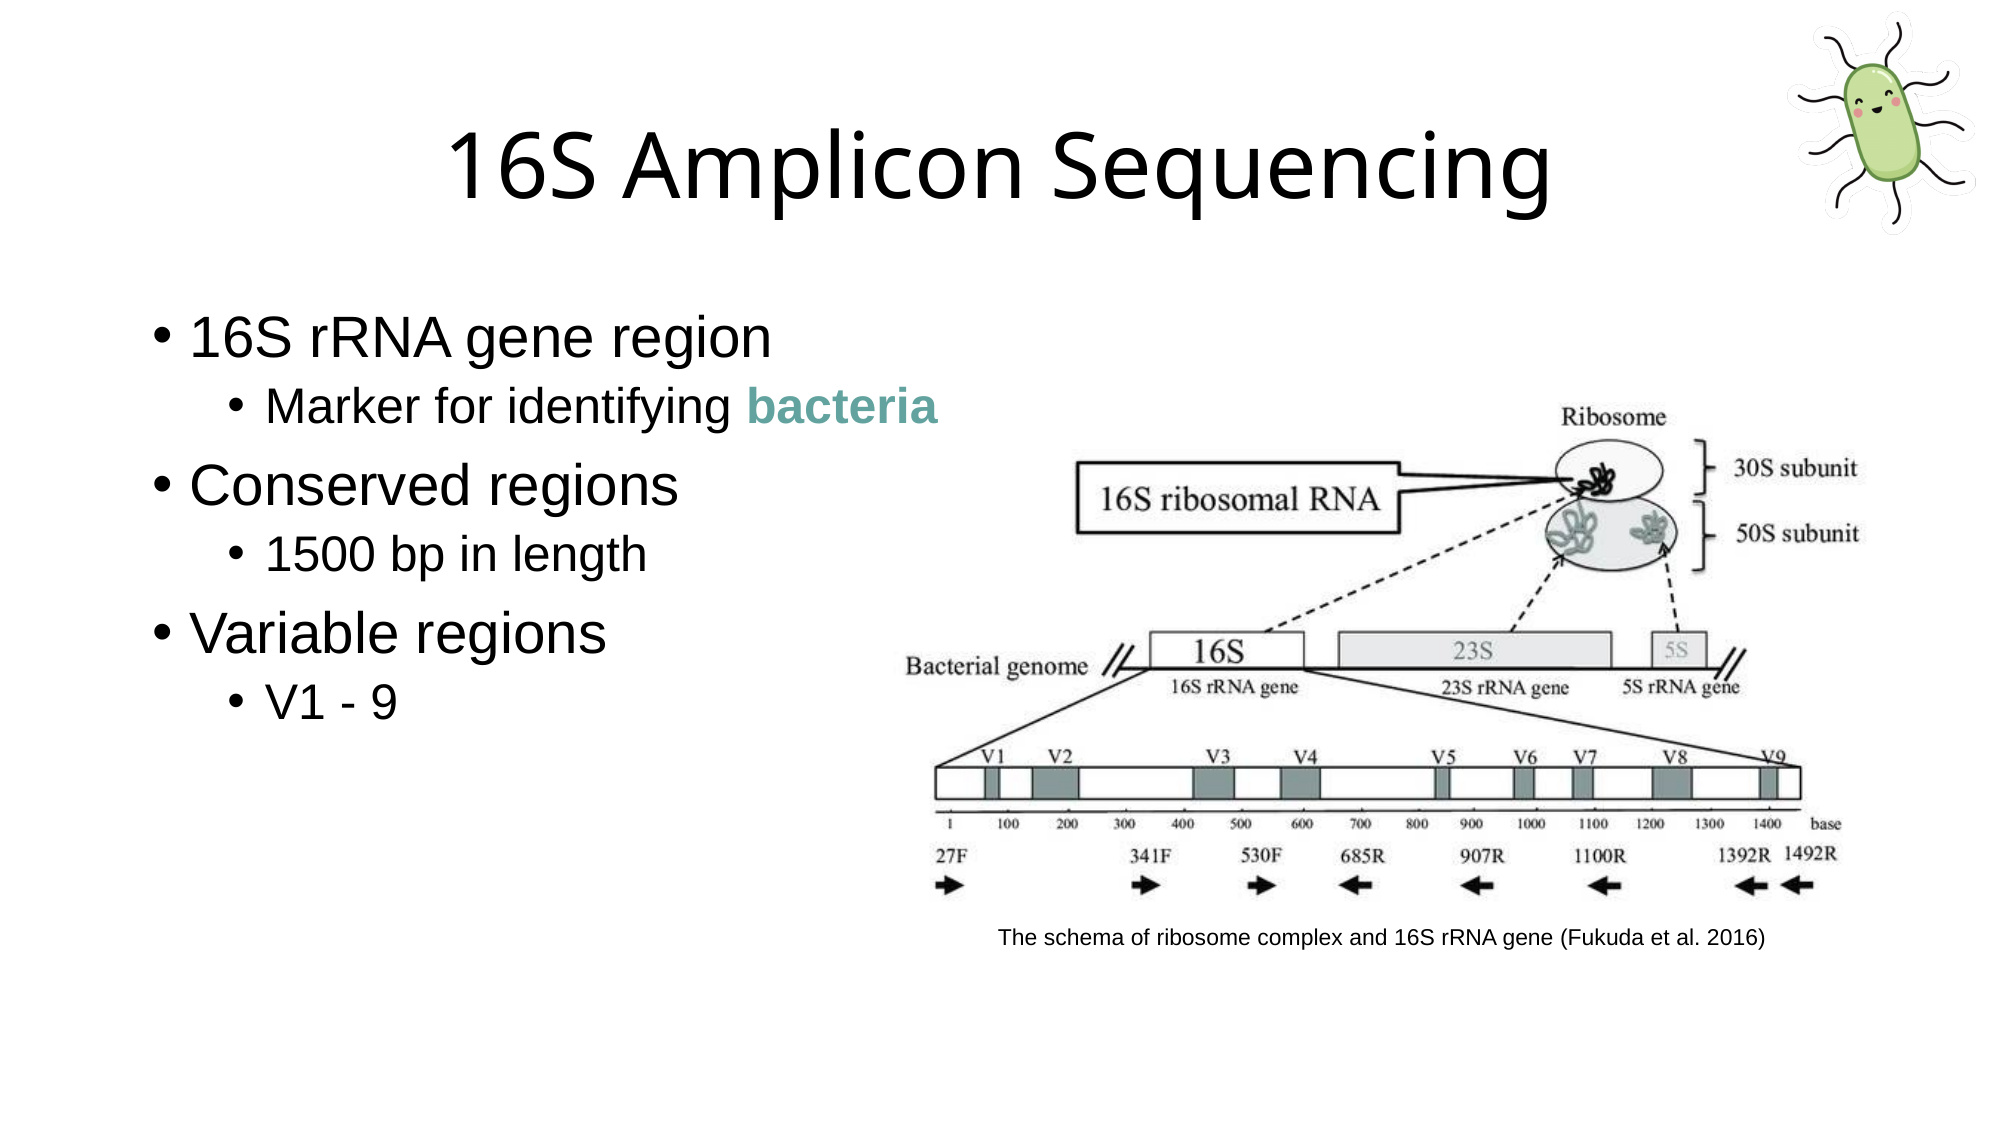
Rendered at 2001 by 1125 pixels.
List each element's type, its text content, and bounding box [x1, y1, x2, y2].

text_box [882, 402, 1882, 959]
title 16S Amplicon Sequencing [137, 59, 1863, 278]
list 16S rRNA gene region Marker for identifying bacteria Conserved regions 1500 bp in length Variable regions V1 - 9 [137, 299, 956, 1014]
picture [1780, 5, 1983, 240]
